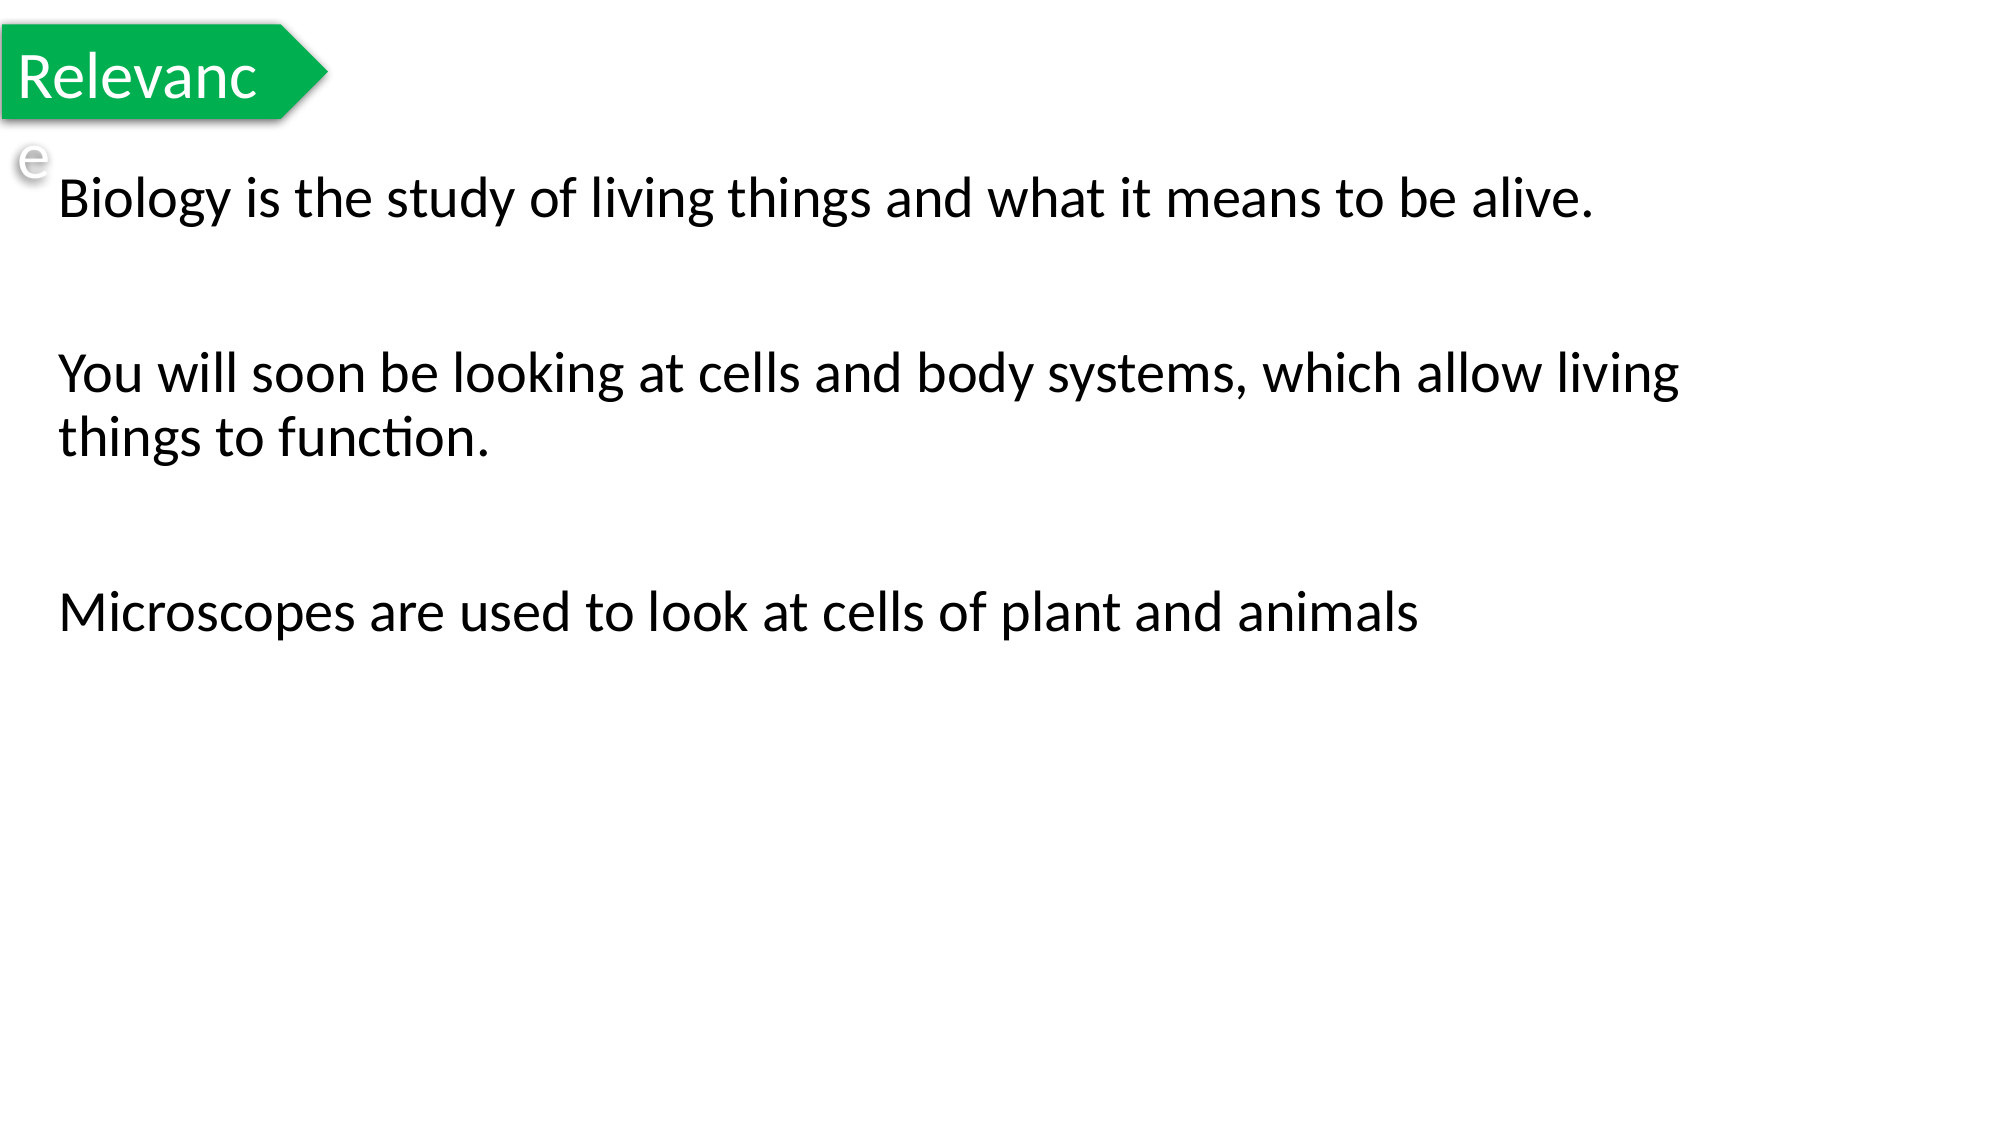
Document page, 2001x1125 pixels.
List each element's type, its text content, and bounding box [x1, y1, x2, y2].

text_box Relevance [2, 24, 329, 119]
text_box Biology is the study of living things and what it means to be alive. You will soon be looking at cells and body systems, which allow living things to function. Microscopes are used to look at cells of plant and animals [43, 159, 1739, 949]
